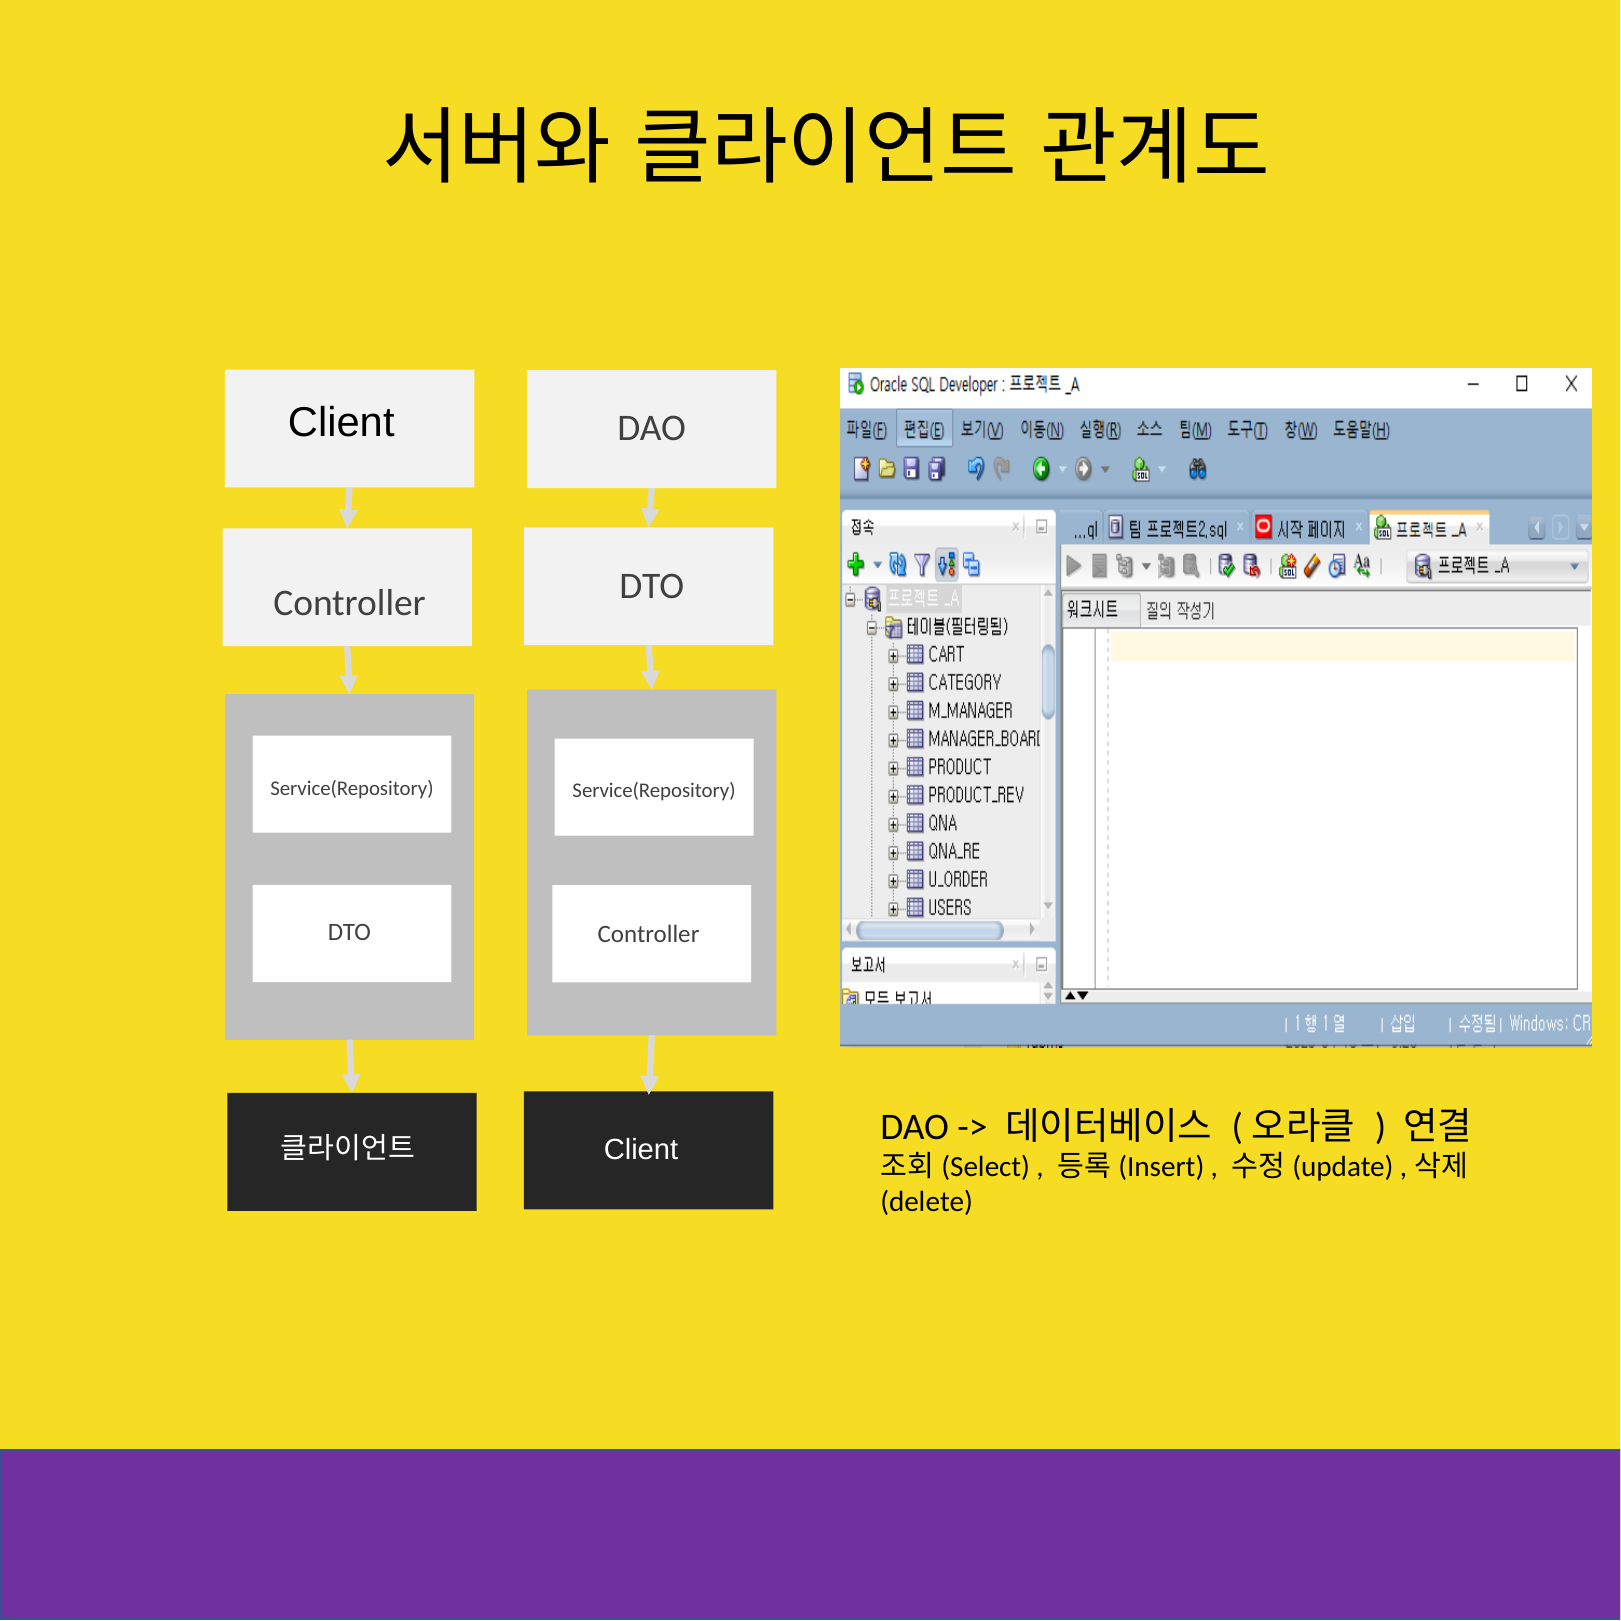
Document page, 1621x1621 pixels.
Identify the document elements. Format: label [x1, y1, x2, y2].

text_box [349, 1039, 353, 1093]
text_box [648, 1035, 652, 1095]
text_box [648, 488, 652, 528]
picture [0, 0, 1621, 1618]
text_box [648, 645, 652, 690]
